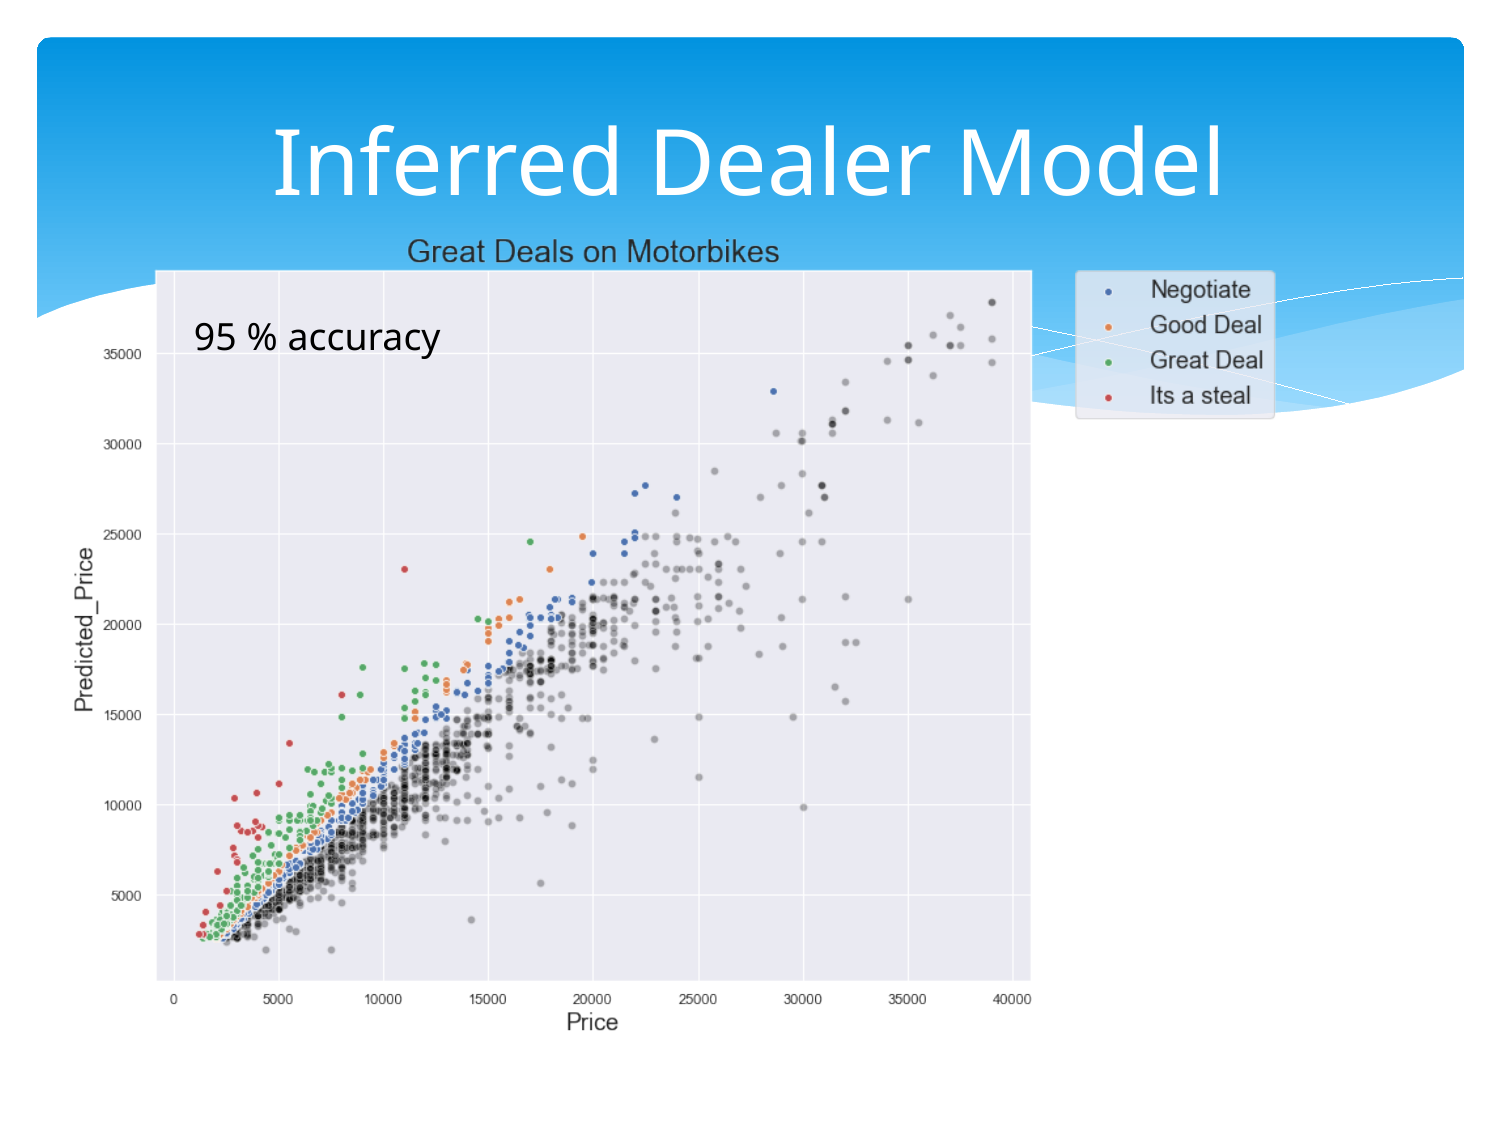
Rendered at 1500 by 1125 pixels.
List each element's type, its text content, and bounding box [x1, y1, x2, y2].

title Inferred Dealer Model [75, 55, 1425, 261]
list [64, 230, 1282, 1045]
